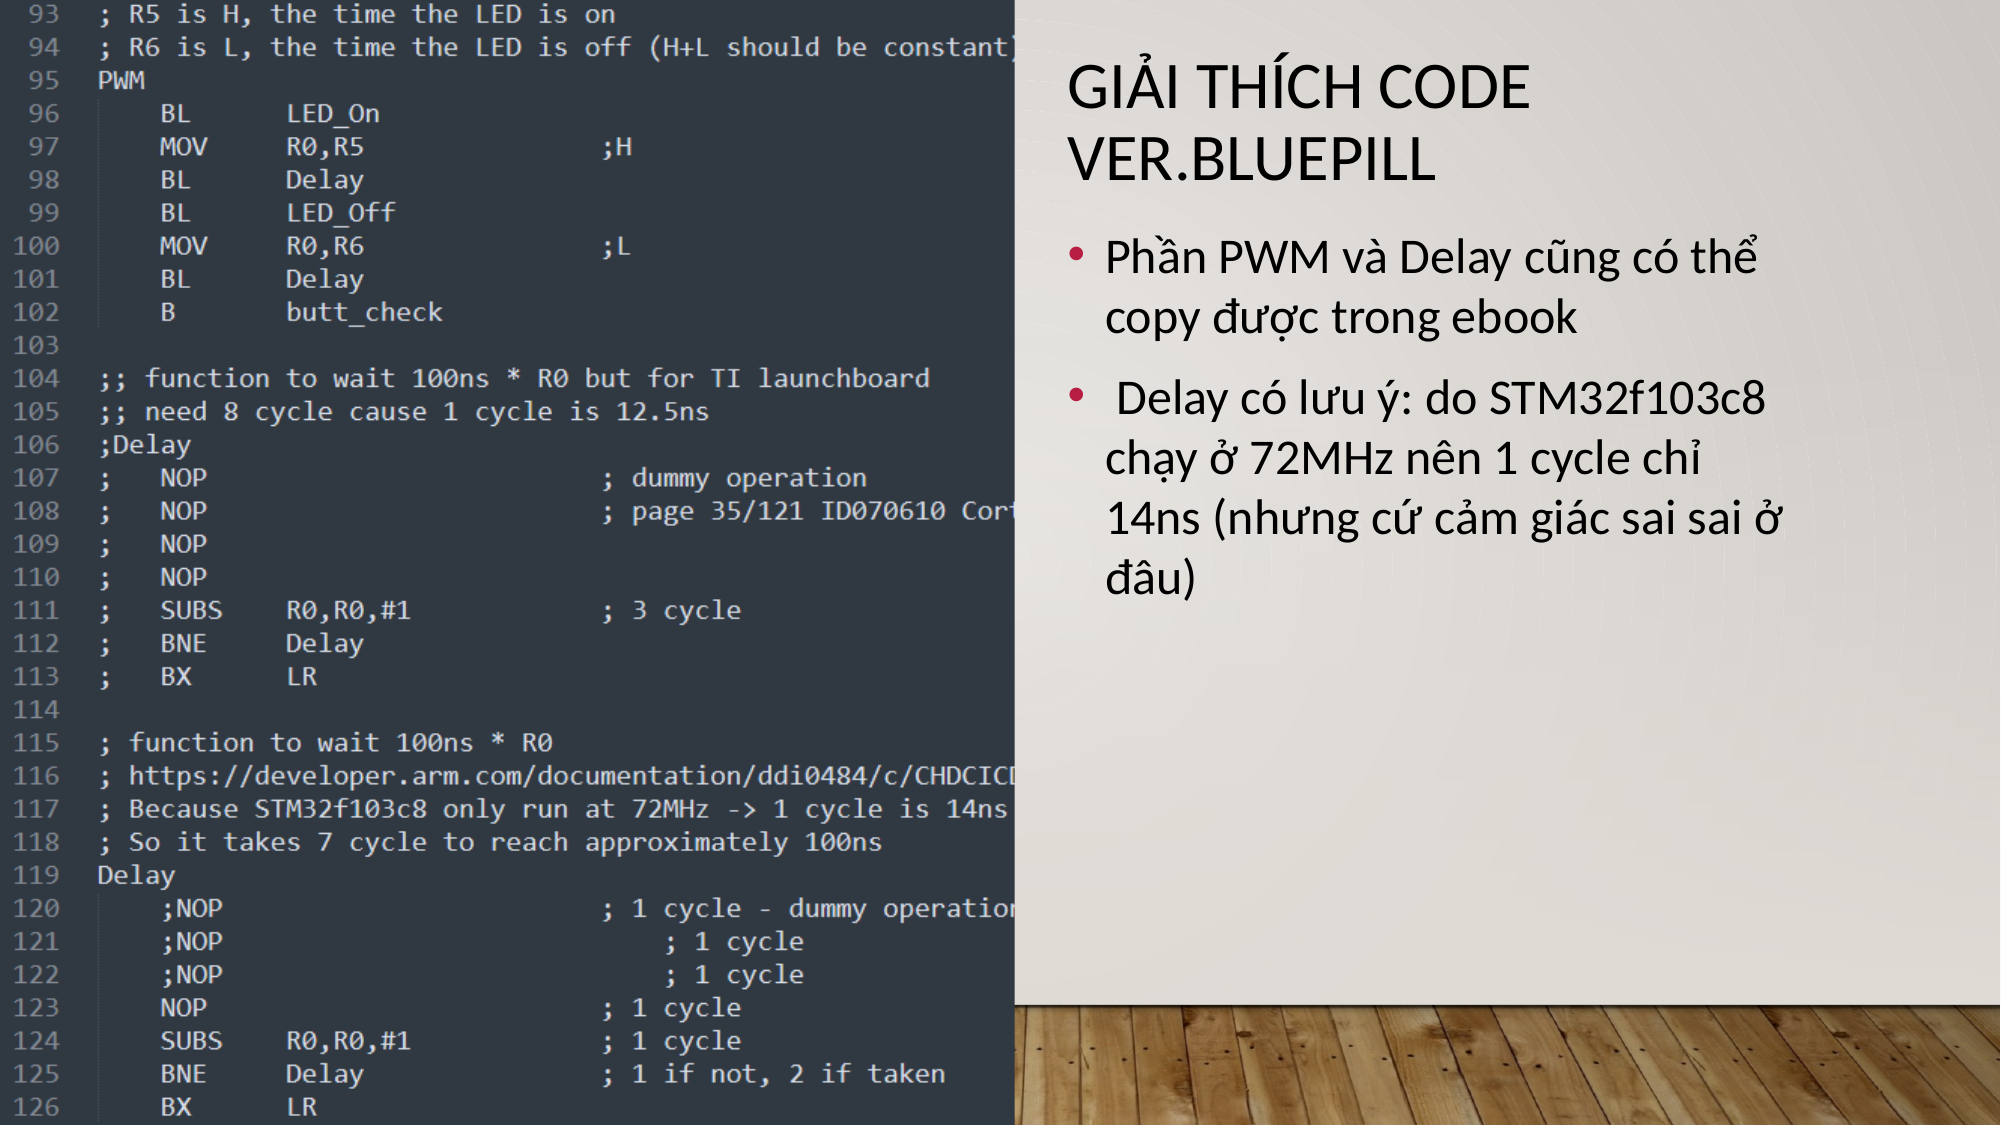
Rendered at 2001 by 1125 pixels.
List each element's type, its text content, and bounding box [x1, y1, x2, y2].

text_box Phần PWM và Delay cũng có thể copy được trong ebook Delay có lưu ý: do STM32f103c8 chạy ở 72MHz nên 1 cycle chỉ 14ns (nhưng cứ cảm giác sai sai ở đâu) [1052, 216, 1814, 1053]
picture [0, 0, 2000, 1125]
text_box Giải thích code Ver.BLUEPILL [1052, 43, 1830, 216]
